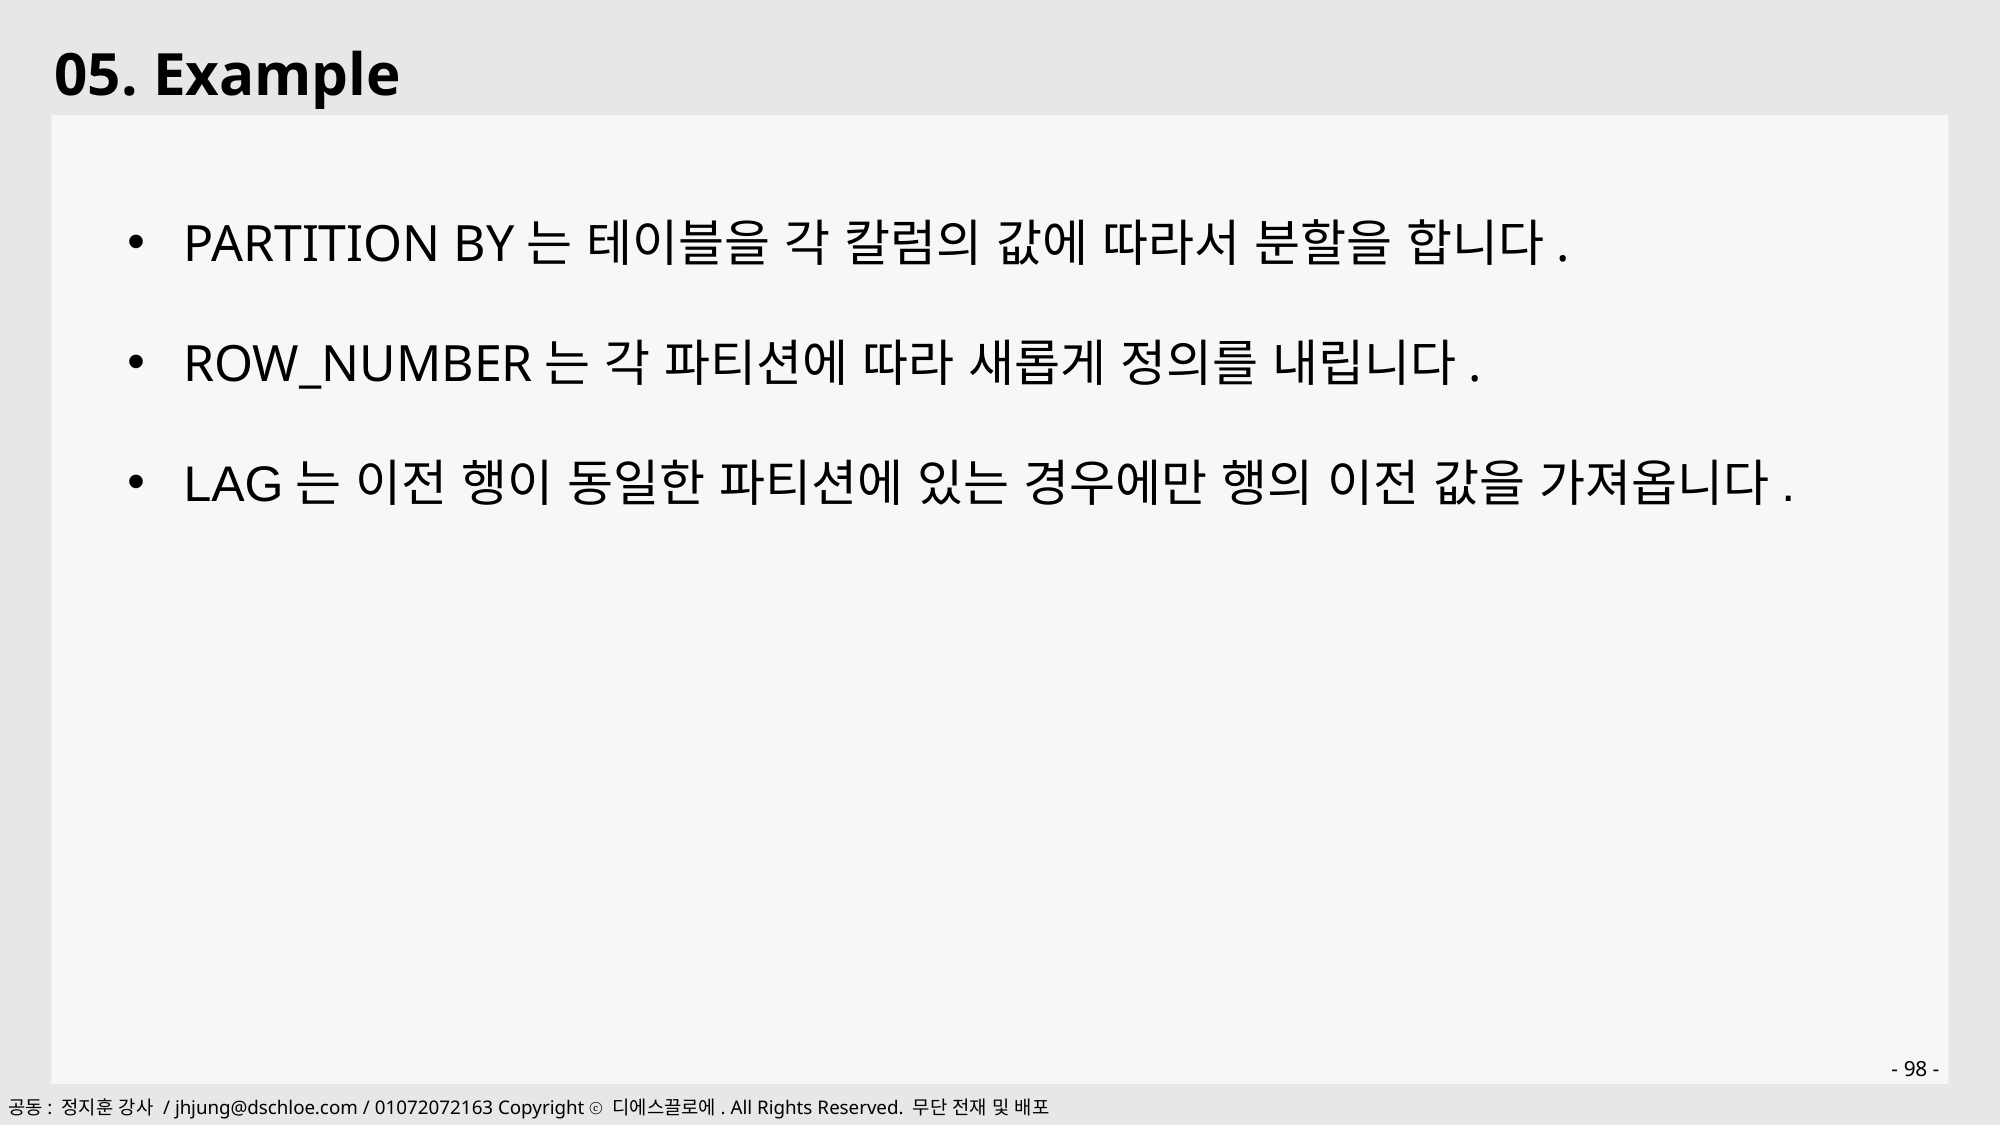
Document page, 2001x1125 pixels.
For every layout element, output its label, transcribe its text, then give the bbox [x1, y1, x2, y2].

text_box PARTITION BY는 테이블을 각 칼럼의 값에 따라서 분할을 합니다. ROW_NUMBER는 각 파티션에 따라 새롭게 정의를 내립니다. LAG는 이전 행이 동일한 파티션에 있는 경우에만 행의 이전 값을 가져옵니다. [112, 204, 1955, 519]
slide_number - 98 - [1504, 1039, 1955, 1100]
text_box 05. Example [40, 30, 416, 115]
